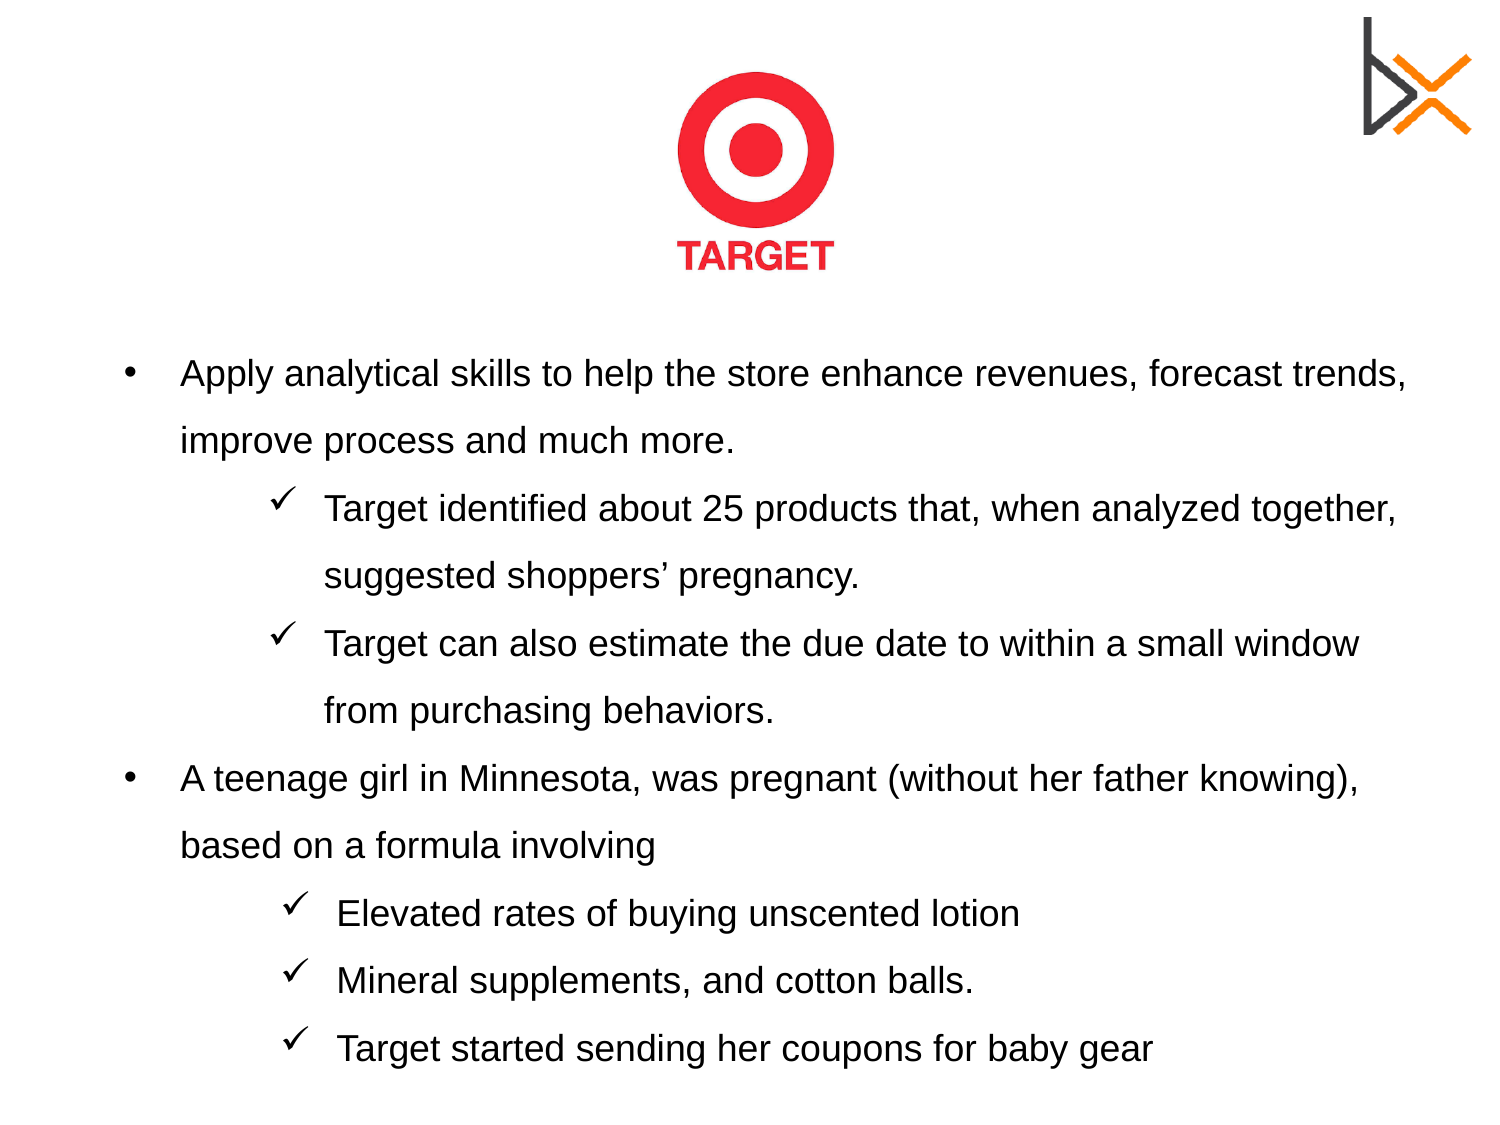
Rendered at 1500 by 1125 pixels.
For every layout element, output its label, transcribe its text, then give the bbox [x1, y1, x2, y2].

picture [1363, 17, 1482, 152]
text_box Apply analytical skills to help the store enhance revenues, forecast trends, improve process and much more. Target identified about 25 products that, when analyzed together, suggested shoppers’ pregnancy. Target can also estimate the due date to within a small window from purchasing behaviors. A teenage girl in Minnesota, was pregnant (without her father knowing), based on a formula involving Elevated rates of buying unscented lotion Mineral supplements, and cotton balls. Target started sending her coupons for baby gear [123, 326, 1409, 1069]
picture [608, 54, 903, 288]
